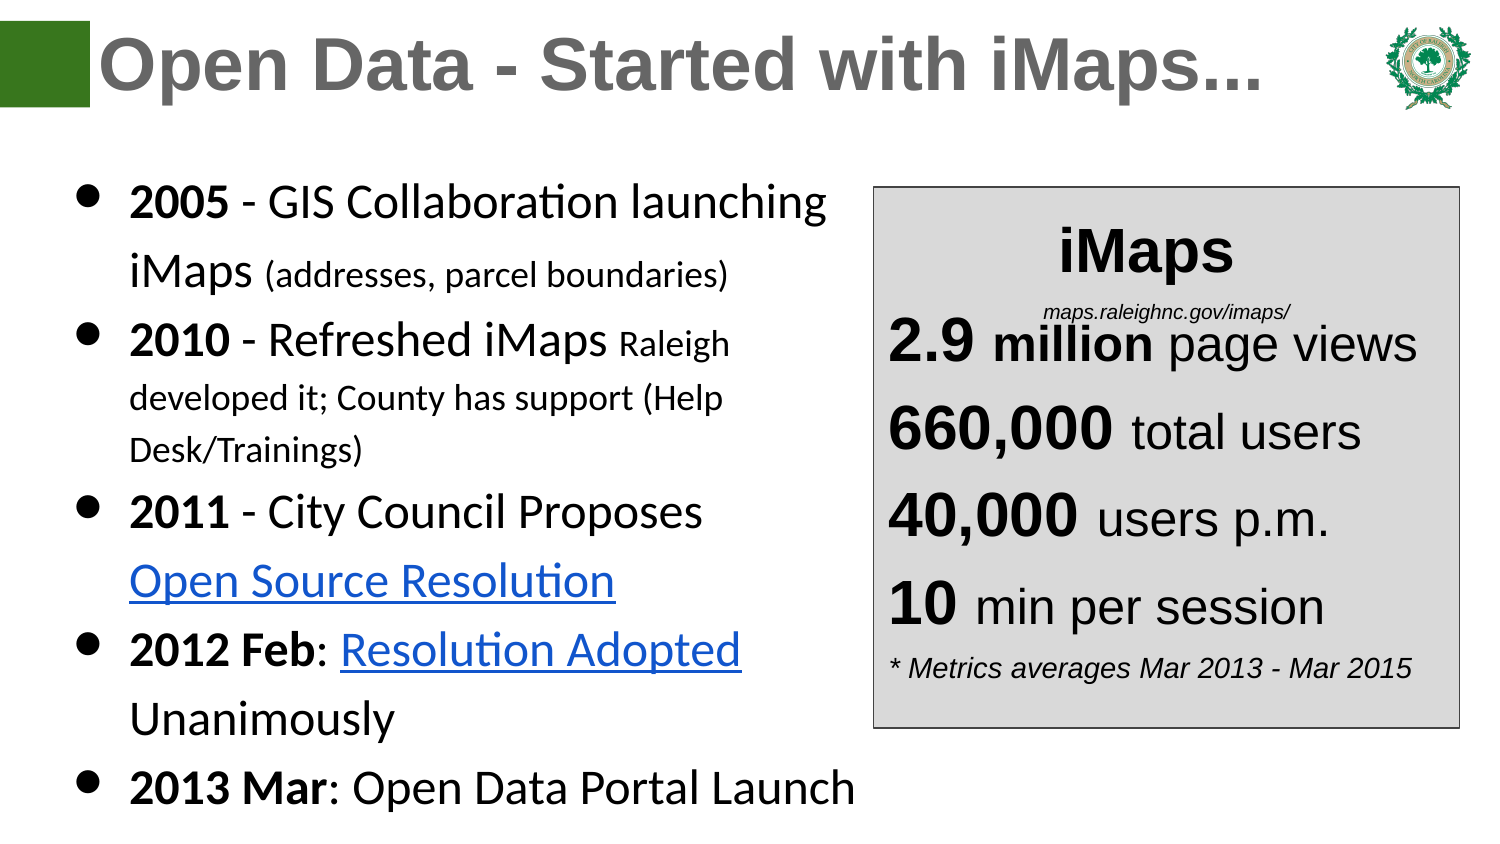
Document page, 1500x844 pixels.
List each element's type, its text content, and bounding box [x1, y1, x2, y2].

picture [1434, 20, 1476, 116]
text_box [873, 186, 1460, 729]
text_box 2005 - GIS Collaboration launching iMaps (addresses, parcel boundaries) 2010 - Refreshed iMaps Raleigh developed it; County has support (Help Desk/Trainings) 2011 - City Council Proposes Open Source Resolution 2012 Feb: Resolution Adopted Unanimously 2013 Mar: Open Data Portal Launch [39, 144, 874, 784]
title Open Data - Started with iMaps... [83, 0, 1434, 145]
